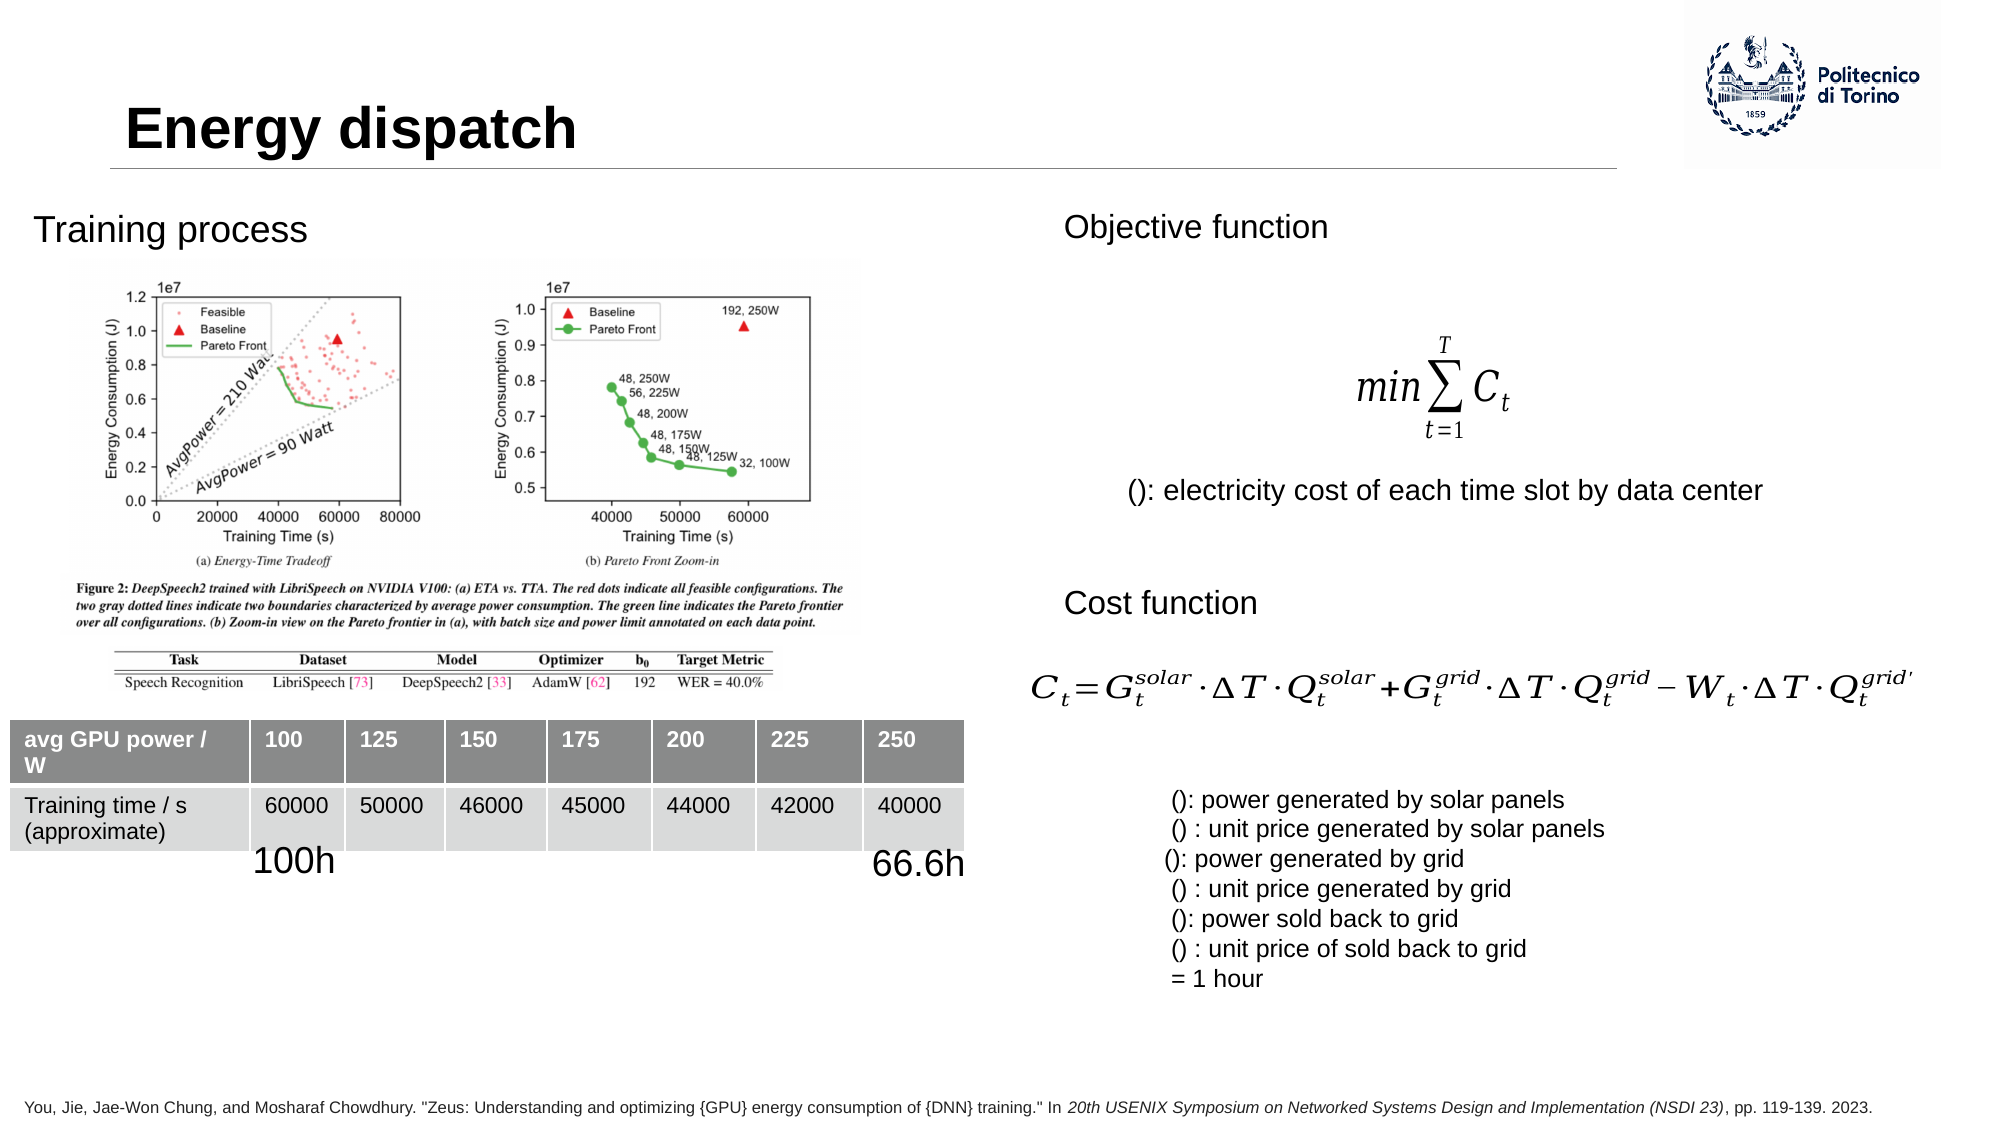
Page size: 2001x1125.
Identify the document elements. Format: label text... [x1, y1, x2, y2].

table_cell 42000 [757, 788, 862, 851]
text_box You, Jie, Jae-Won Chung, and Mosharaf Chowdhury. "Zeus: Understanding and optimizing {GPU} energy consumption of {DNN} training." In 20th USENIX Symposium on Networked Systems Design and Implementation (NSDI 23), pp. 119-139. 2023. [9, 1089, 1908, 1125]
text_box Training process [18, 198, 324, 258]
table_header 100 [251, 720, 344, 783]
table_header 125 [346, 720, 444, 783]
text_box Objective function [1049, 198, 1345, 253]
picture [1617, 0, 2000, 169]
table_header 225 [757, 720, 862, 783]
table_header 175 [548, 720, 651, 783]
table_cell 46000 [446, 788, 546, 851]
table_cell 40000 [864, 788, 964, 831]
picture [108, 646, 783, 691]
title Energy dispatch [109, 0, 1617, 169]
table_cell 60000 [251, 788, 344, 828]
table_cell 50000 [346, 788, 444, 851]
table_header avg GPU power / W [10, 720, 249, 783]
text_box 66.6h [857, 831, 1048, 892]
table_header 200 [653, 720, 755, 783]
table_cell 45000 [548, 788, 651, 851]
table_cell Training time / s (approximate) [10, 788, 249, 851]
table_header 250 [864, 720, 964, 783]
table_cell 44000 [653, 788, 755, 851]
picture [60, 258, 861, 635]
text_box 100h [237, 828, 359, 889]
text_box Cost function [1048, 574, 1274, 629]
table_header 150 [446, 720, 546, 783]
